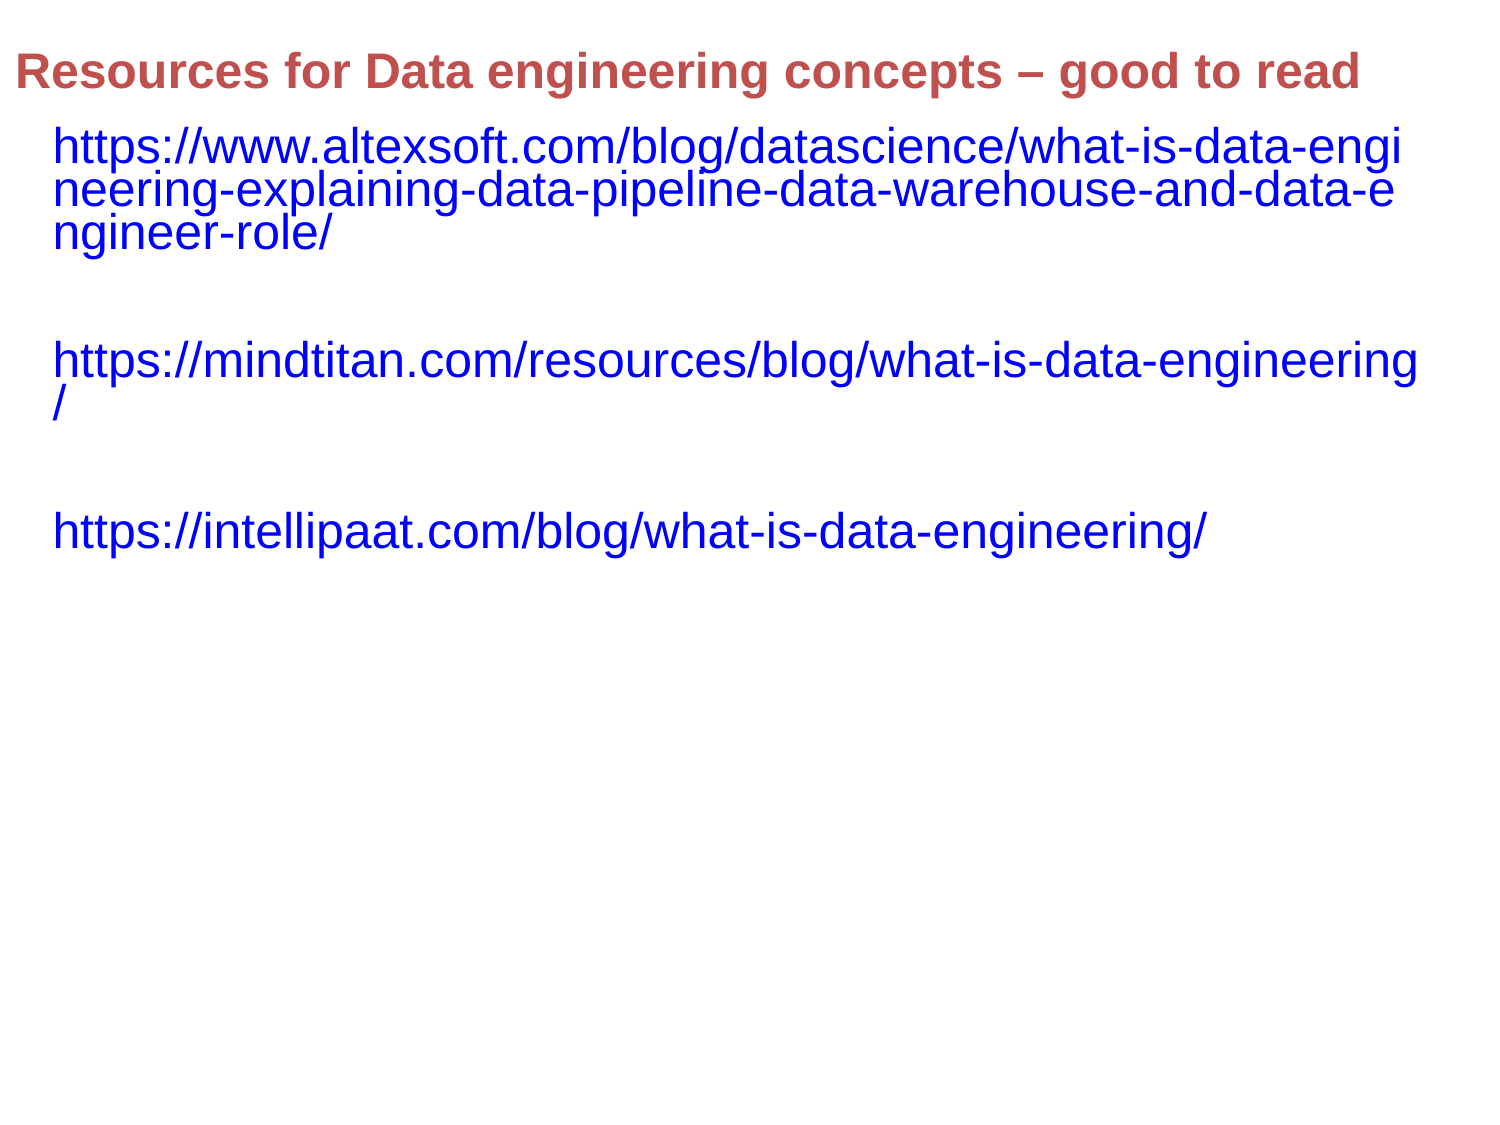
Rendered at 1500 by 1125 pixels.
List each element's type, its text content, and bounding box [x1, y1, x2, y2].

subtitle https://www.altexsoft.com/blog/datascience/what-is-data-engineering-explaining-data-pipeline-data-warehouse-and-data-engineer-role/ https://mindtitan.com/resources/blog/what-is-data-engineering/ https://intellipaat.com/blog/what-is-data-engineering/ [37, 112, 1438, 1100]
title Resources for Data engineering concepts – good to read [0, 24, 1423, 113]
